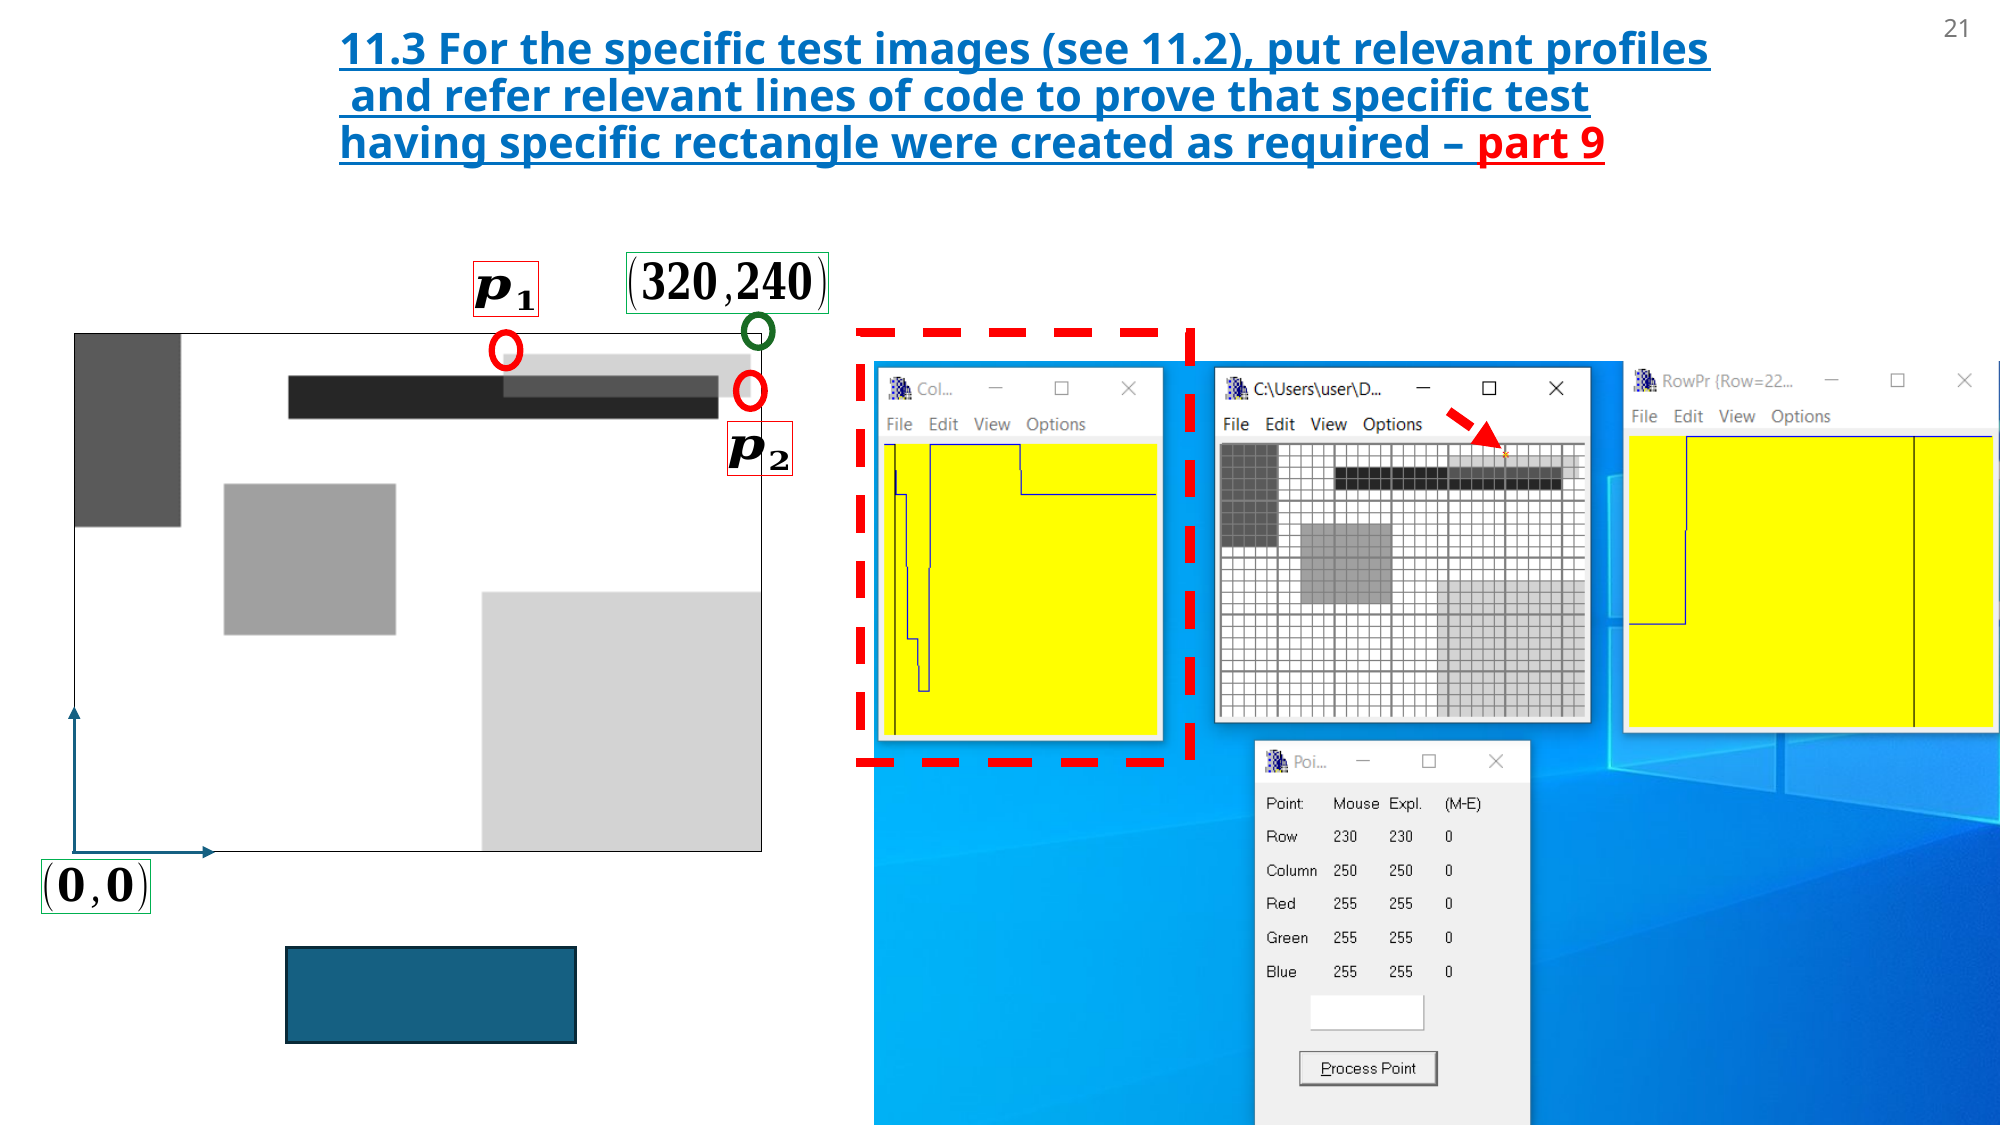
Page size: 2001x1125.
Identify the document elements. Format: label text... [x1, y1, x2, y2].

picture [1186, 592, 1194, 628]
picture [1127, 759, 1163, 766]
picture [989, 759, 1031, 766]
picture [874, 759, 893, 766]
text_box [41, 251, 829, 1044]
text_box [859, 331, 1191, 764]
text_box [1448, 410, 1503, 450]
picture [1186, 658, 1194, 694]
picture [1186, 724, 1194, 759]
slide_number 21 [1928, 0, 2000, 60]
picture [878, 360, 2000, 1125]
picture [1186, 527, 1194, 562]
text_box 11.3 For the specific test images (see 11.2), put relevant profiles and refer relevant lines of code to prove that specific test having specific rectangle were created as required – part 9 [324, 0, 1747, 209]
picture [1062, 759, 1097, 766]
picture [923, 759, 958, 766]
